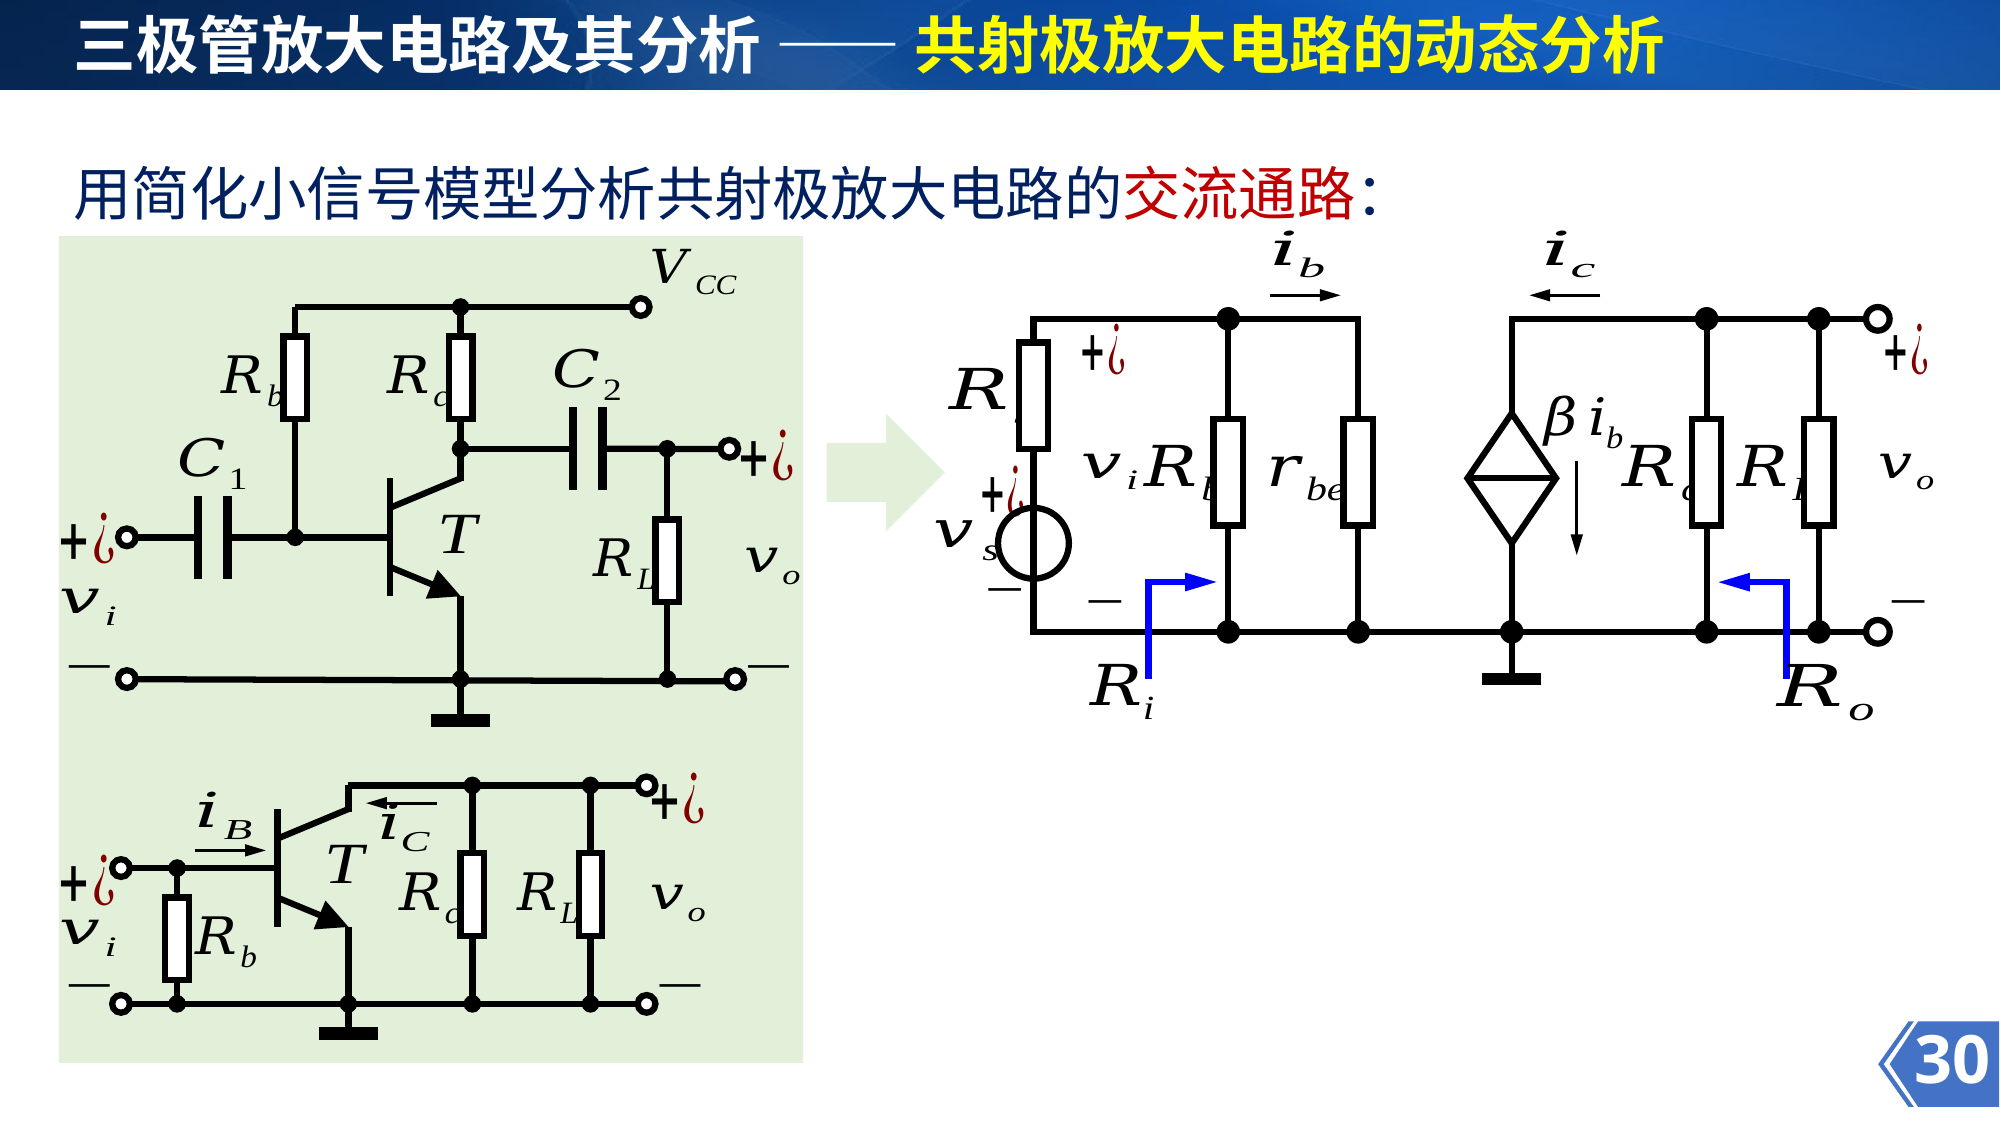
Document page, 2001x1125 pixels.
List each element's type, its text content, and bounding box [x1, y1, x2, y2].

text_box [1878, 1016, 2000, 1107]
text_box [932, 224, 1937, 729]
text_box [58, 235, 804, 242]
text_box [58, 727, 804, 1064]
picture [0, 0, 2000, 95]
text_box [58, 242, 804, 727]
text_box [58, 767, 709, 1034]
text_box [825, 410, 932, 534]
text_box 用简化小信号模型分析共射极放大电路的交流通路： [59, 135, 1427, 235]
text_box 三极管放大电路及其分析 —— 共射极放大电路的动态分析 [58, 0, 1999, 90]
